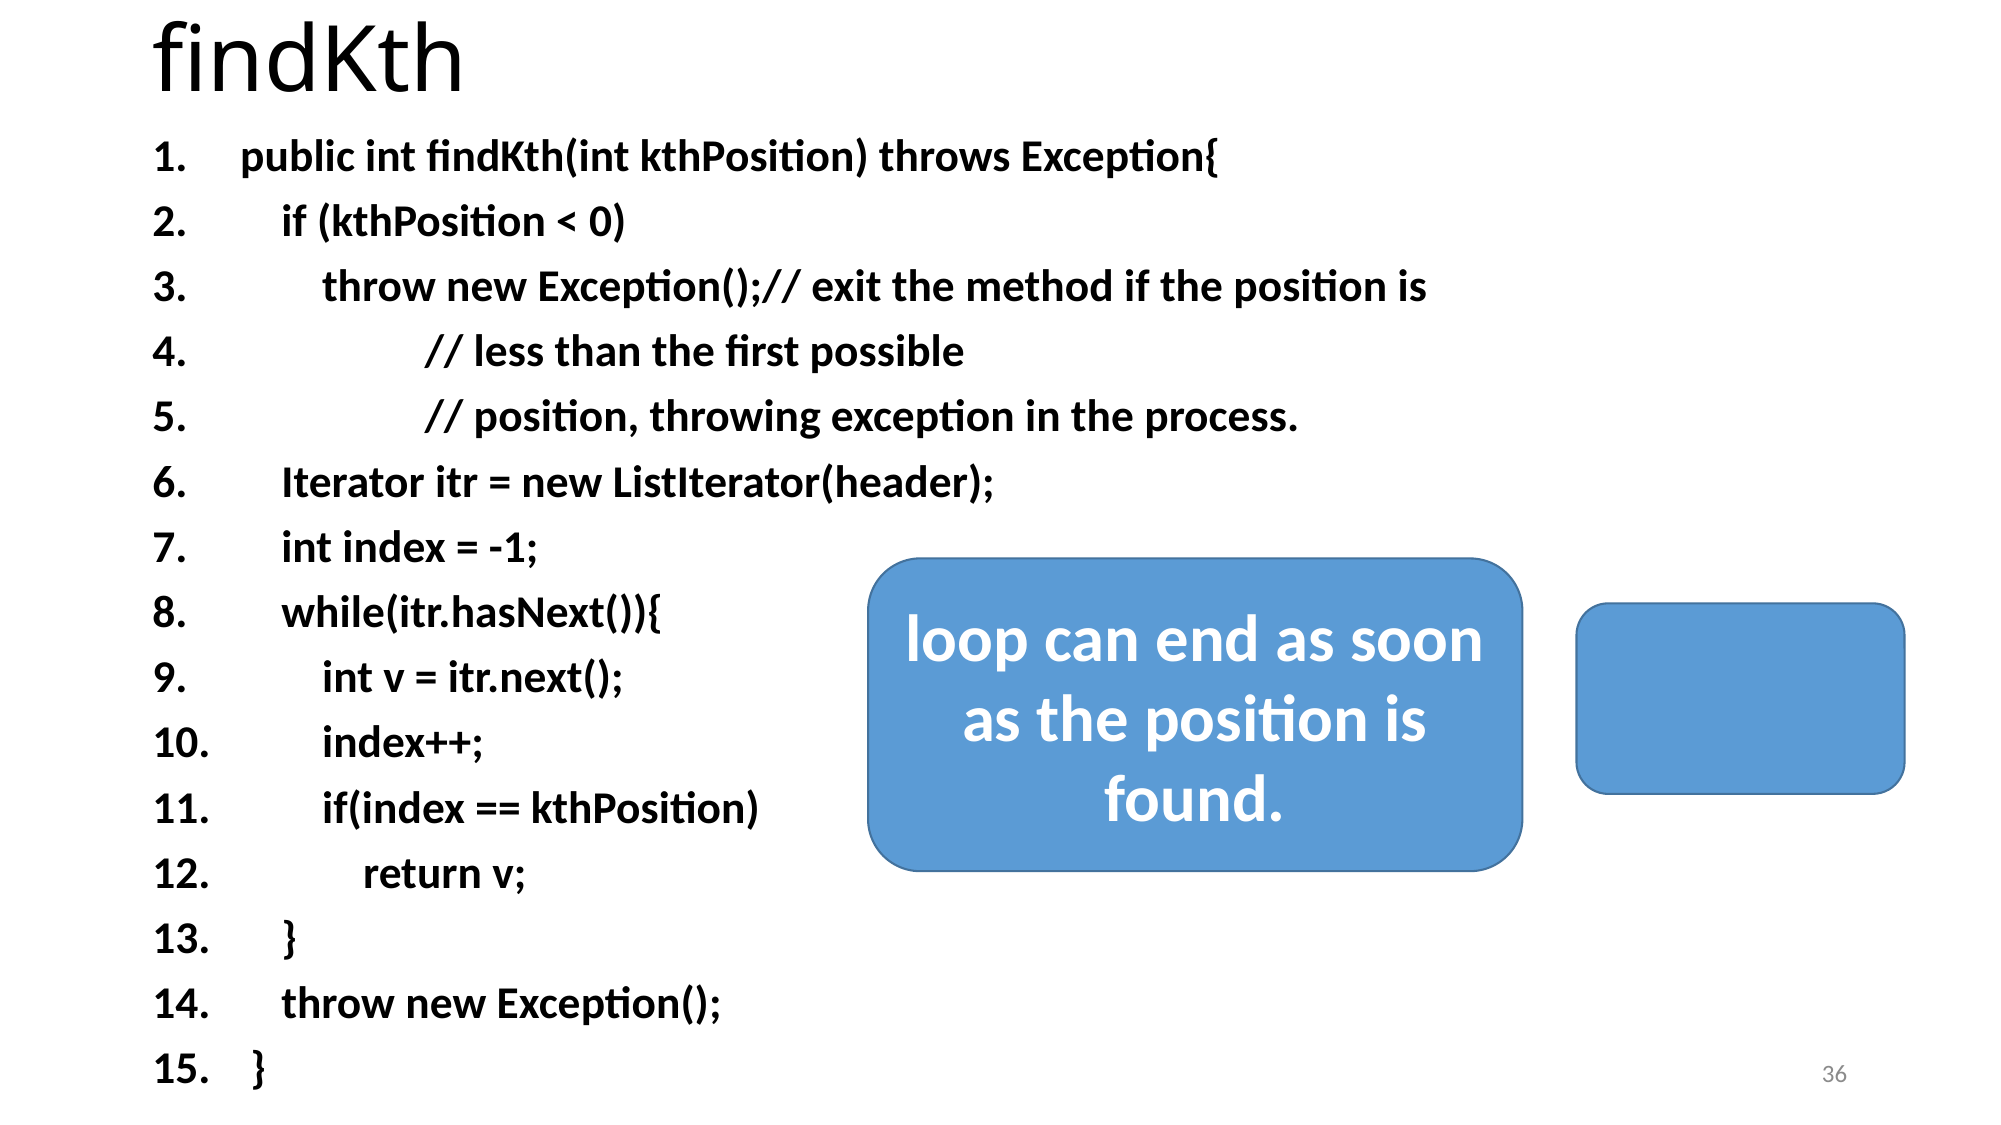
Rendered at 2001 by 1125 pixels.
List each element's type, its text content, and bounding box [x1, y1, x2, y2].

title findKth [137, 0, 1863, 124]
slide_number 36 [1412, 1042, 1863, 1103]
text_box loop can end as soon as the position is found. [867, 557, 1524, 873]
list public int findKth(int kthPosition) throws Exception{ if (kthPosition < 0) throw new Exception();// exit the method if the position is // less than the first possible // position, throwing exception in the process. Iterator itr = new ListIterator(header); int index = -1; while(itr.hasNext()){ int v = itr.next(); index++; if(index == kthPosition) return v; } throw new Exception(); } [137, 124, 1935, 1104]
